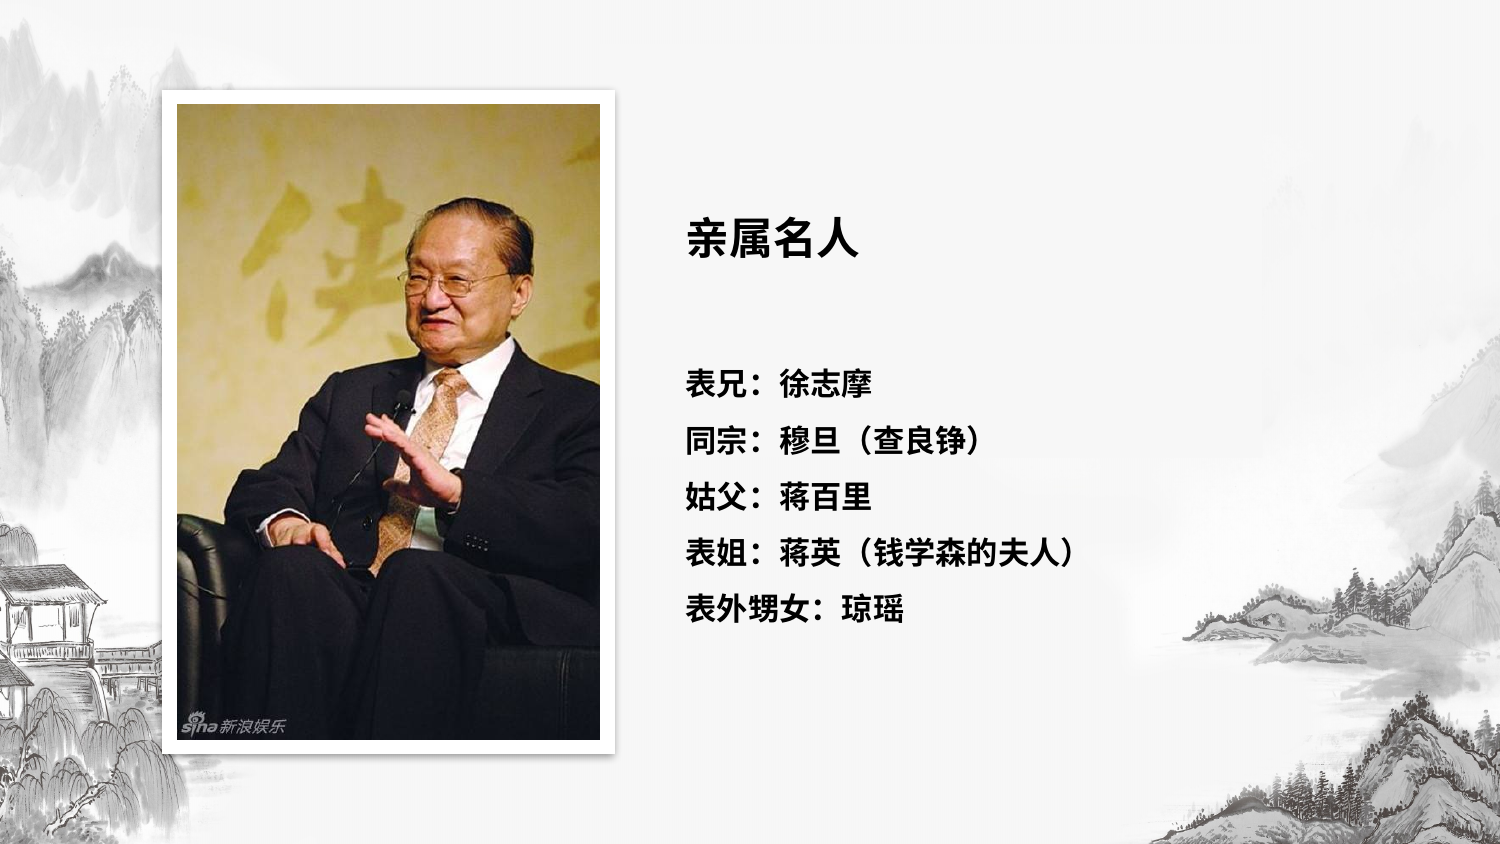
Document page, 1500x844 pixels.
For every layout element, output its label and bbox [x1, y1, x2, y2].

text_box [0, 0, 1500, 844]
picture [176, 104, 600, 740]
